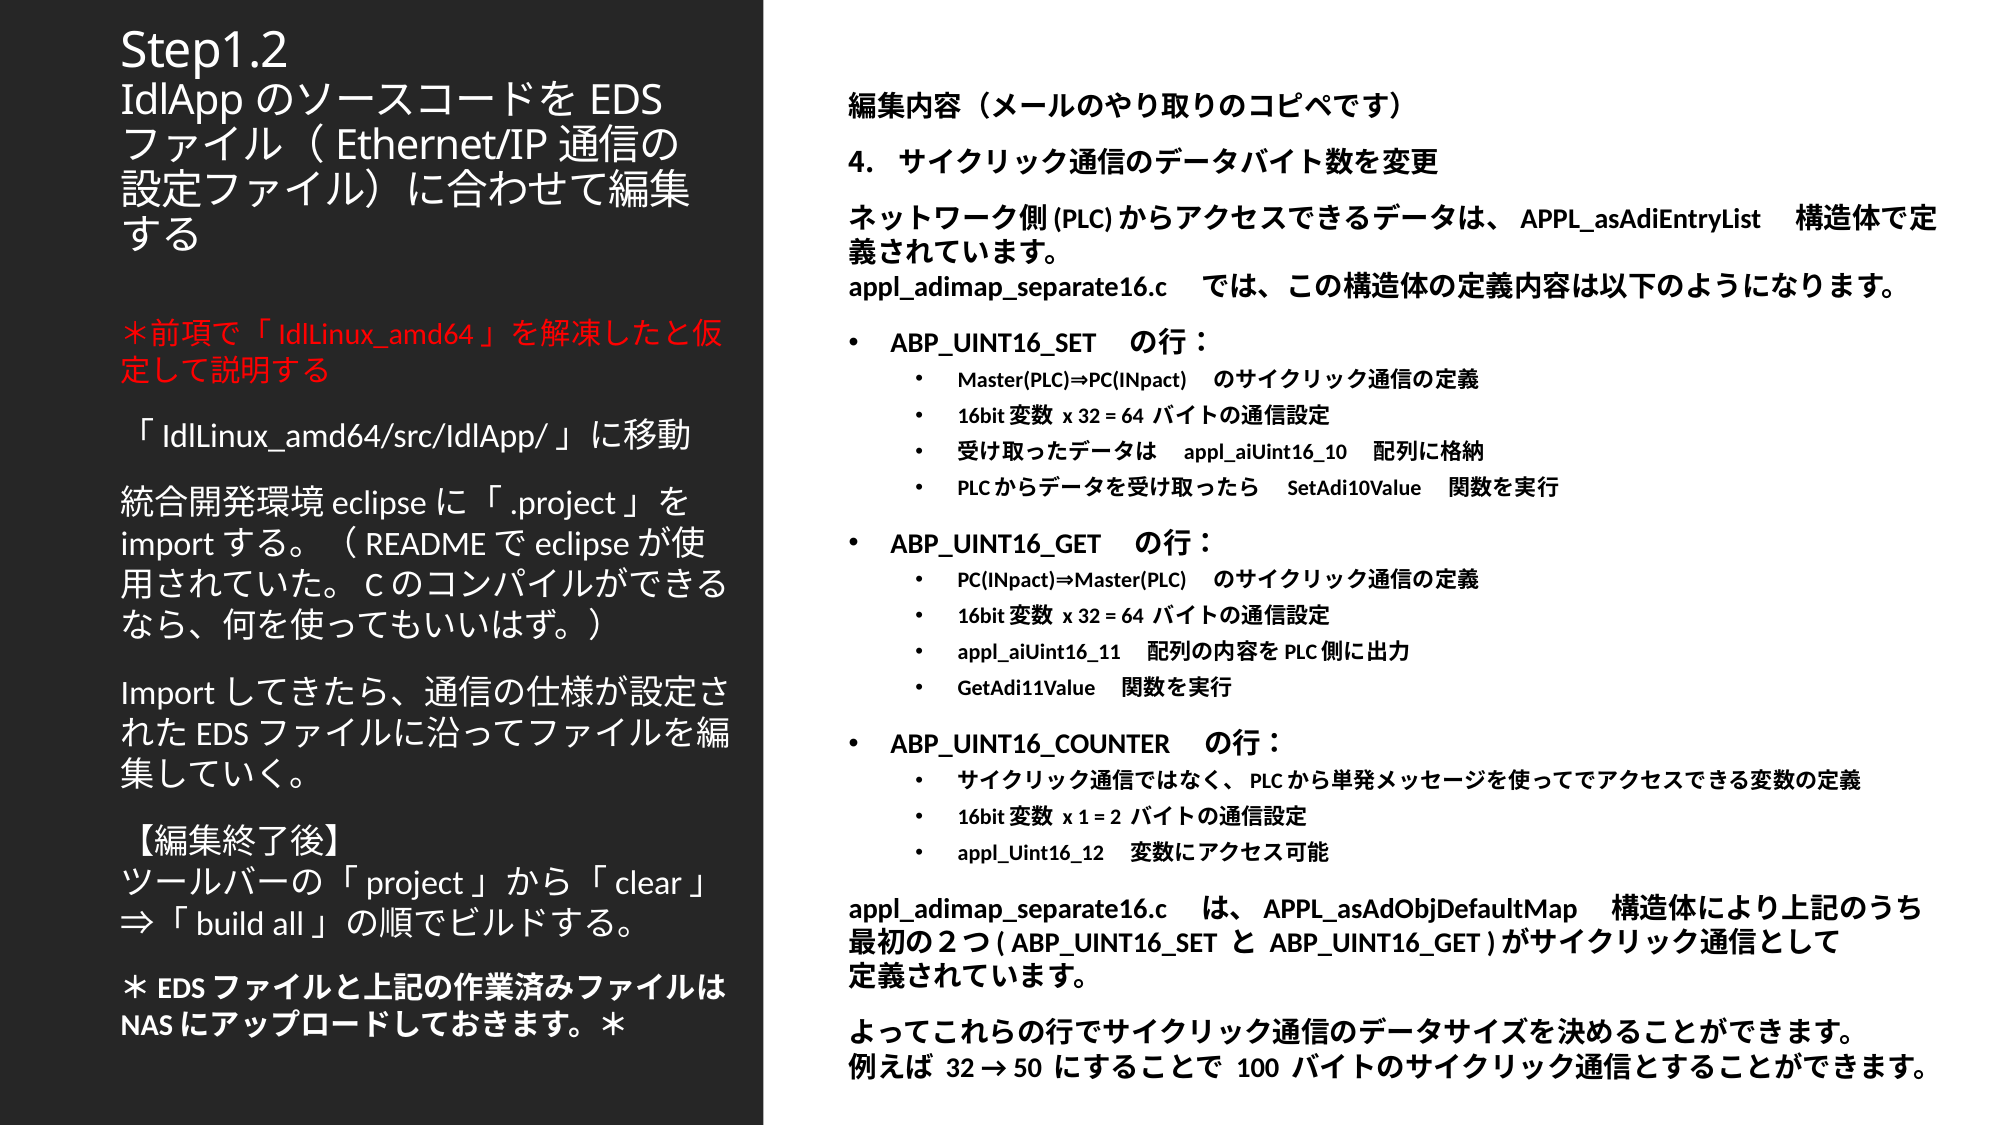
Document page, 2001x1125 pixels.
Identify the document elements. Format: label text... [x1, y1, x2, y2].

text_box ＊前項で「IdlLinux_amd64」を解凍したと仮定して説明する 「IdlLinux_amd64/src/IdlApp/」に移動 統合開発環境eclipseに「.project」をimportする。（READMEでeclipseが使用されていた。Cのコンパイルができるなら、何を使ってもいいはず。） Importしてきたら、通信の仕様が設定されたEDSファイルに沿ってファイルを編集していく。 【編集終了後】 ツールバーの「project」から「clear」⇒「build all」の順でビルドする。 ＊EDSファイルと上記の作業済みファイルはNASにアップロードしておきます。＊ [105, 306, 747, 1091]
list 編集内容（メールのやり取りのコピペです） サイクリック通信のデータバイト数を変更 ネットワーク側(PLC)からアクセスできるデータは、APPL_asAdiEntryList 構造体で定義されています。 appl_adimap_separate16.c では、この構造体の定義内容は以下のようになります。 ABP_UINT16_SET の行： Master(PLC)⇒PC(INpact) のサイクリック通信の定義 16bit変数 x 32 = 64 バイトの通信設定 受け取ったデータは appl_aiUint16_10 配列に格納 PLCからデータを受け取ったら SetAdi10Value 関数を実行 ABP_UINT16_GET の行： PC(INpact)⇒Master(PLC) のサイクリック通信の定義 16bit変数 x 32 = 64 バイトの通信設定 appl_aiUint16_11 配列の内容をPLC側に出力 GetAdi11Value 関数を実行 ABP_UINT16_COUNTER の行： サイクリック通信ではなく、PLCから単発メッセージを使ってでアクセスできる変数の定義 16bit変数 x 1 = 2 バイトの通信設定 appl_Uint16_12 変数にアクセス可能 appl_adimap_separate16.c は、APPL_asAdObjDefaultMap 構造体により上記のうち 最初の２つ( ABP_UINT16_SET と ABP_UINT16_GET )がサイクリック通信として 定義されています。 よってこれらの行でサイクリック通信のデータサイズを決めることができます。 例えば 32 → 50 にすることで 100 バイトのサイクリック通信とすることができます。 [833, 80, 1975, 1091]
title Step1.2 IdlAppのソースコードをEDSファイル（Ethernet/IP通信の設定ファイル）に合わせて編集する [105, 80, 735, 266]
